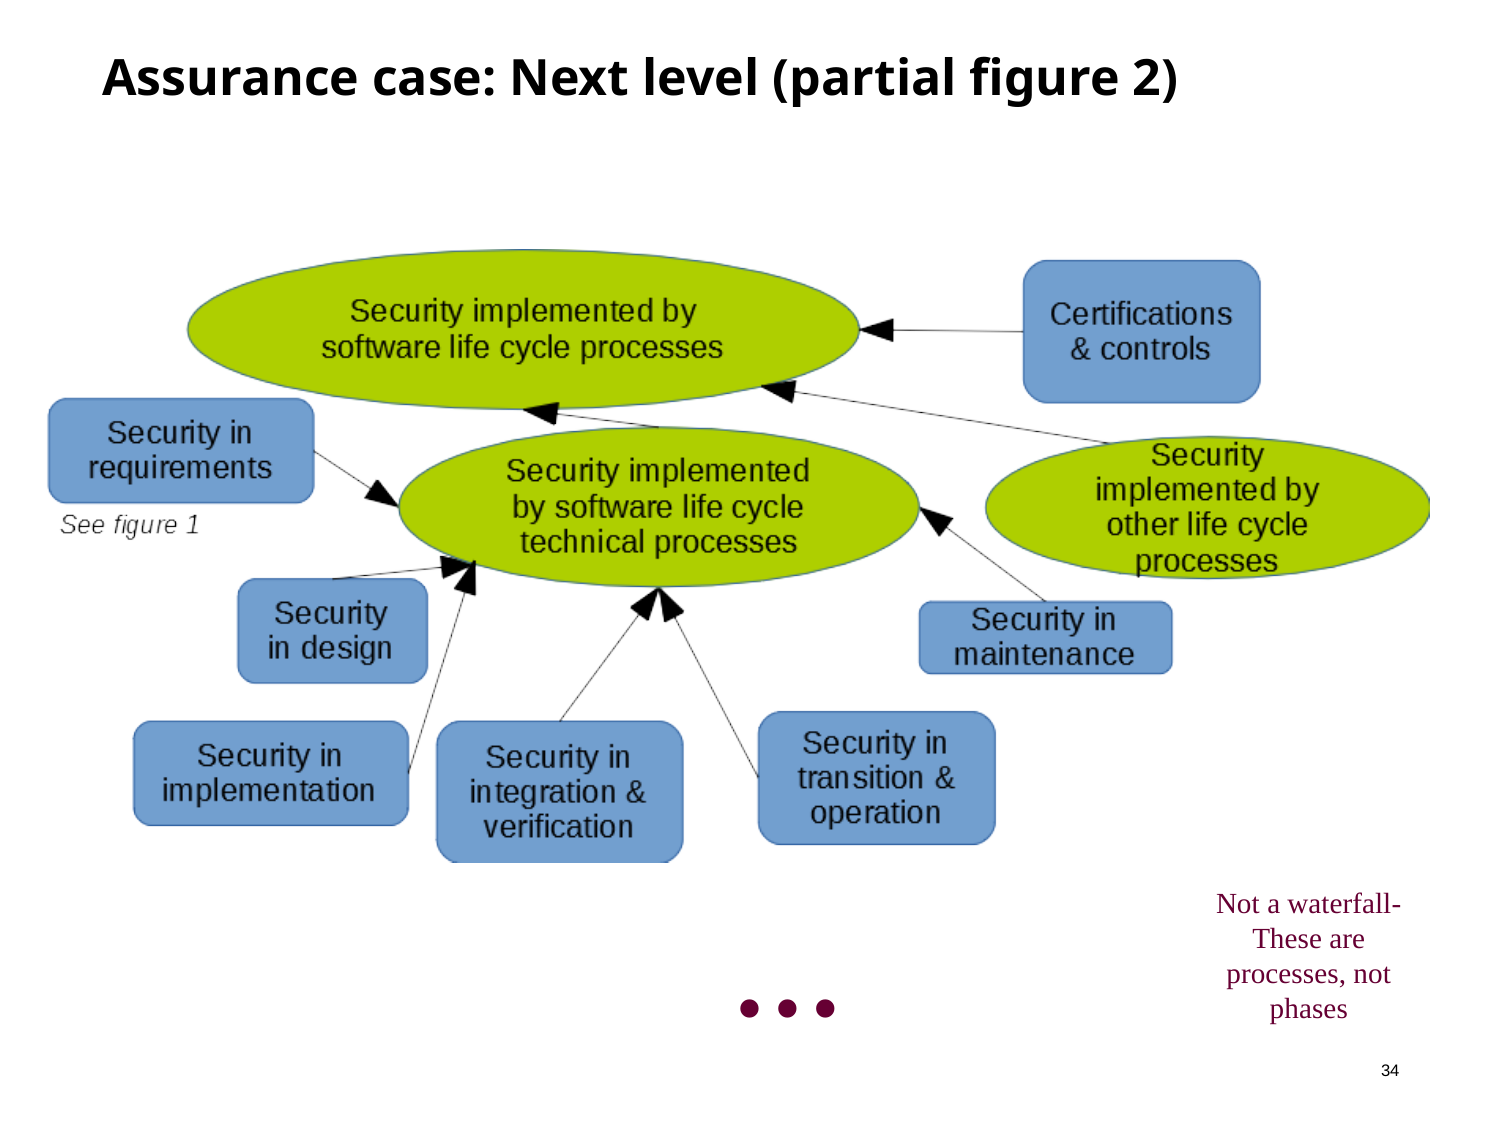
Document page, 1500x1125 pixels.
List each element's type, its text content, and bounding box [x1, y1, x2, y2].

picture [41, 249, 1431, 863]
text_box … [716, 896, 859, 1047]
text_box Not a waterfall- These are processes, not phases [1187, 876, 1430, 1032]
slide_number 33 [1101, 1012, 1415, 1088]
title Assurance case: Next level (partial figure 2) [87, 37, 1376, 113]
